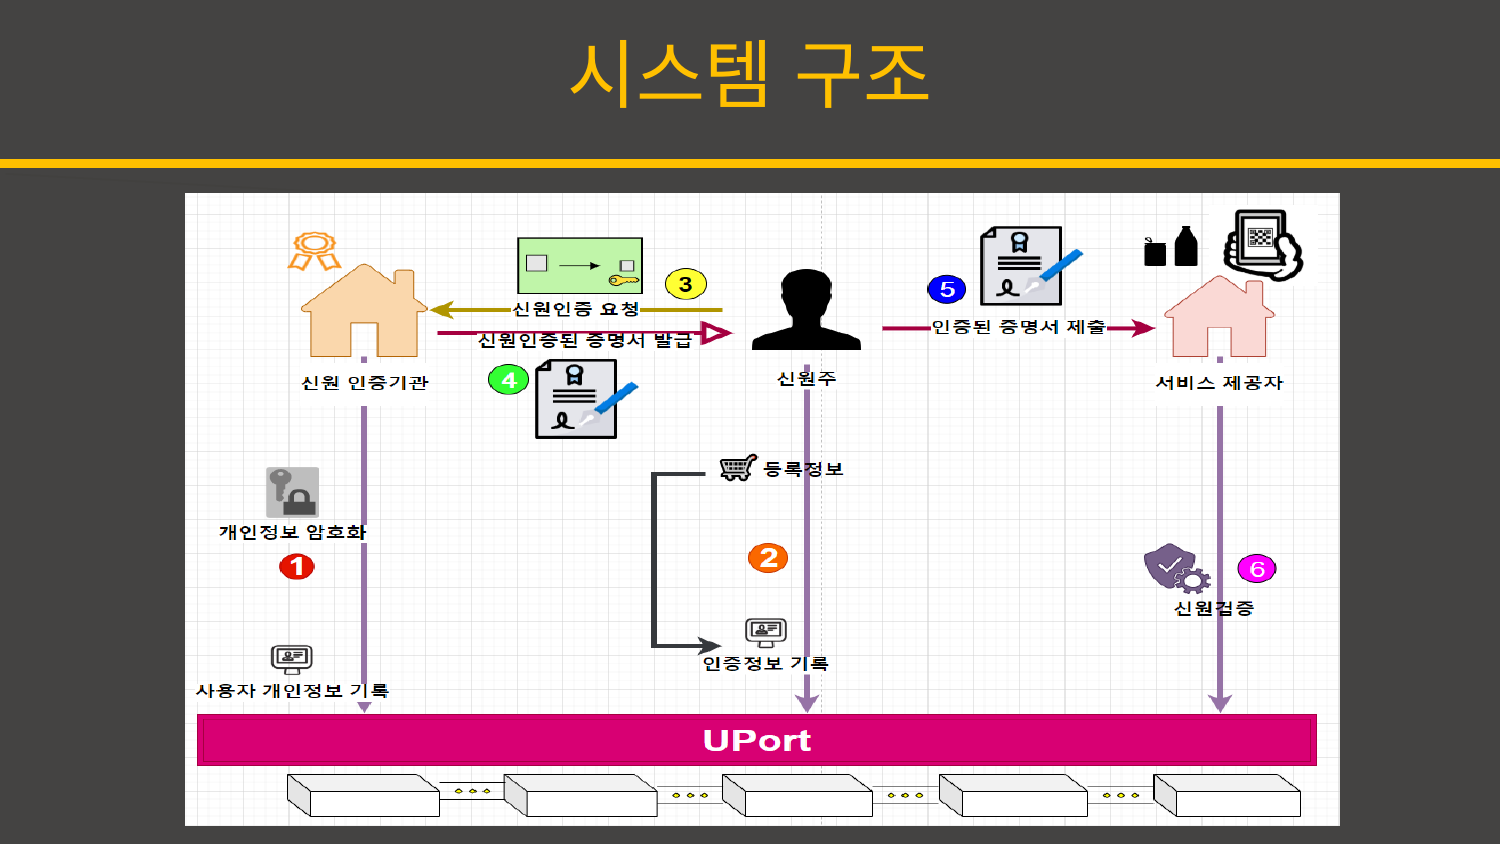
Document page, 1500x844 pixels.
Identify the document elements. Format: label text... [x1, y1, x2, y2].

picture [184, 193, 1340, 826]
list 시스템 구조 [0, 25, 1500, 120]
